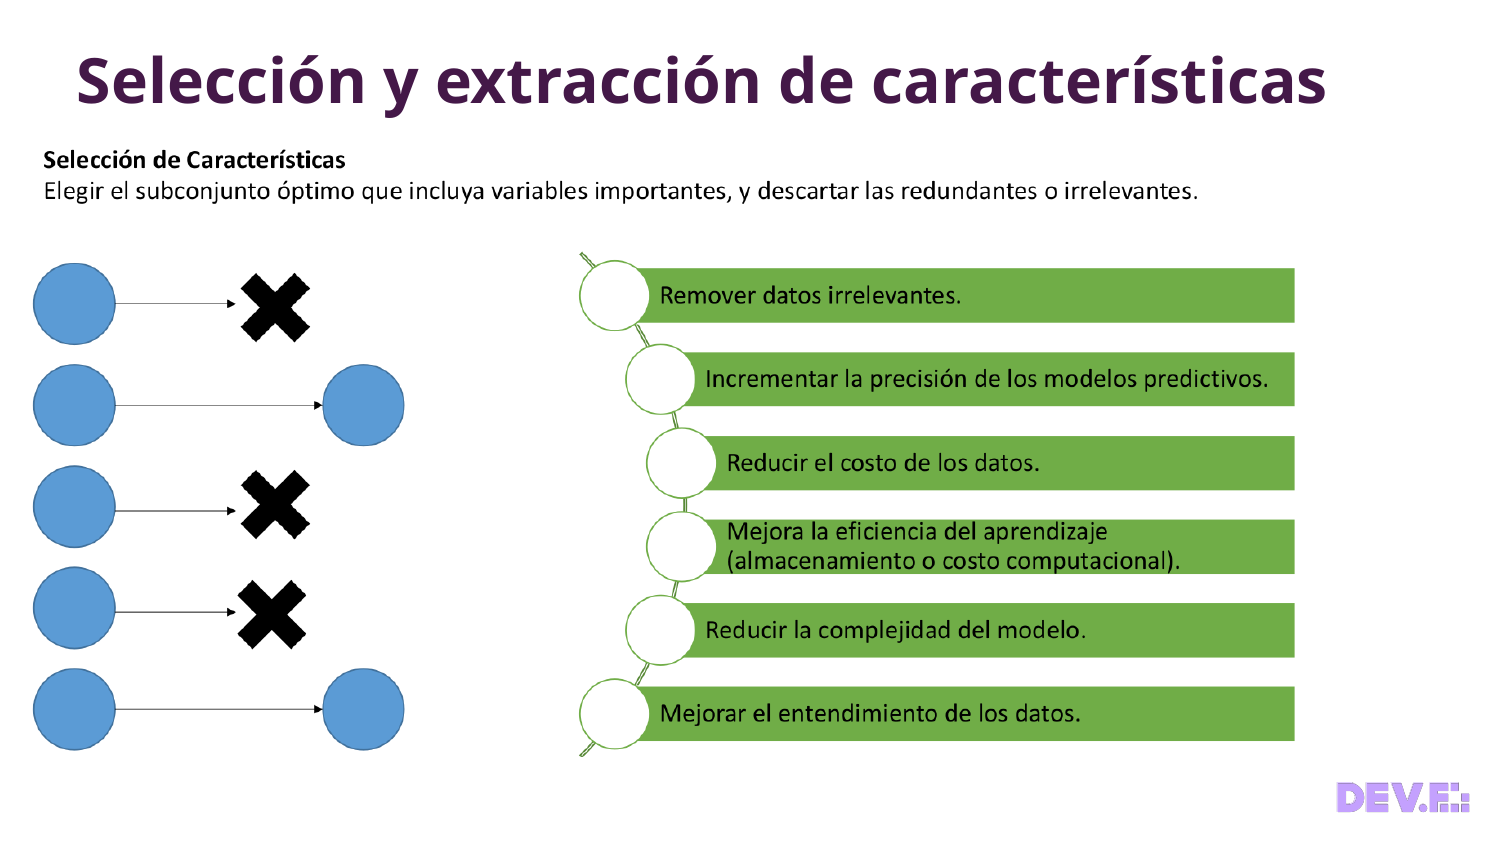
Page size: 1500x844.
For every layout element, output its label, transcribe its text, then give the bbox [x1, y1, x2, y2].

picture [1330, 776, 1474, 818]
picture [24, 138, 1316, 758]
text_box Selección y extracción de características [61, 25, 1470, 114]
